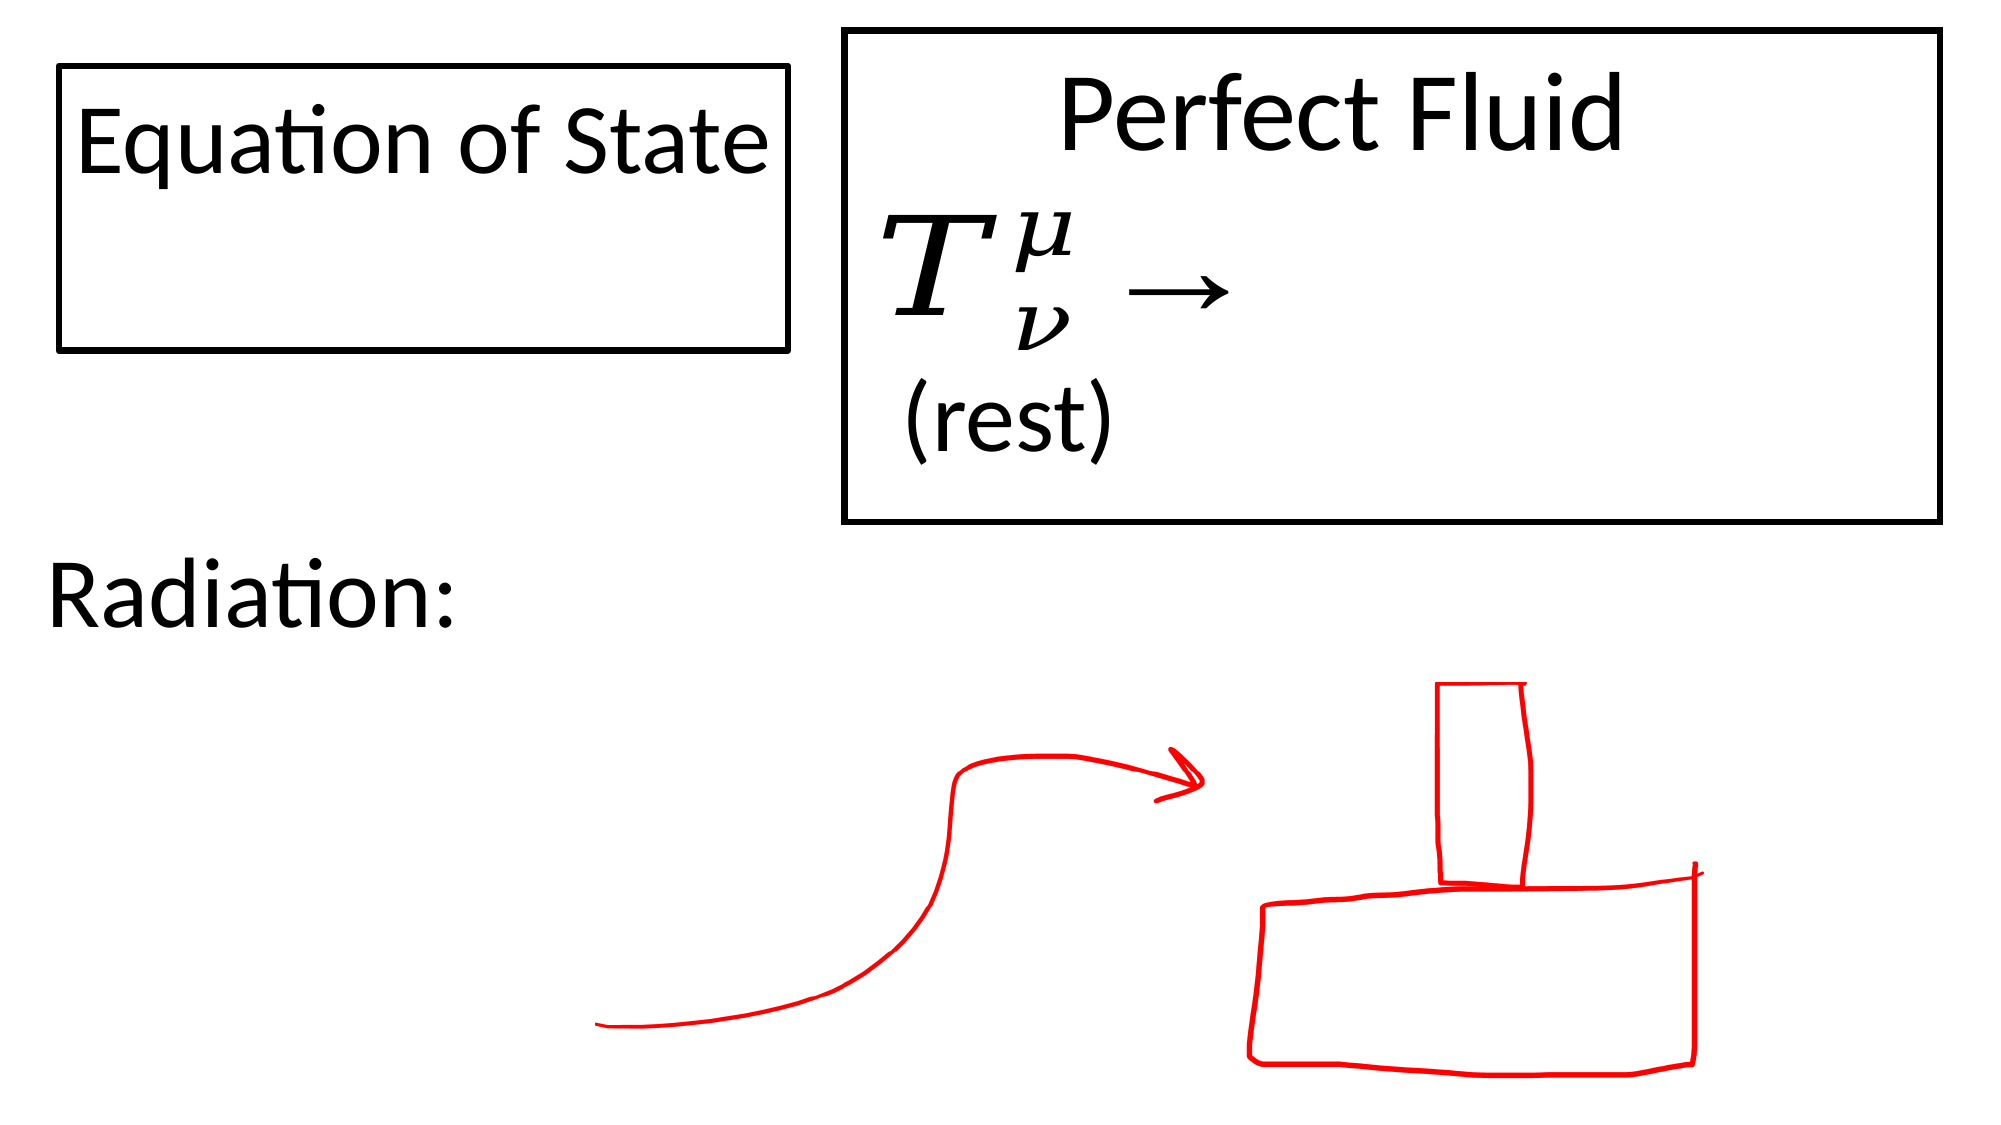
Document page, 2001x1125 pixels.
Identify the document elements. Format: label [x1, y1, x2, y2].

picture [595, 682, 1714, 1087]
text_box [844, 30, 1941, 522]
